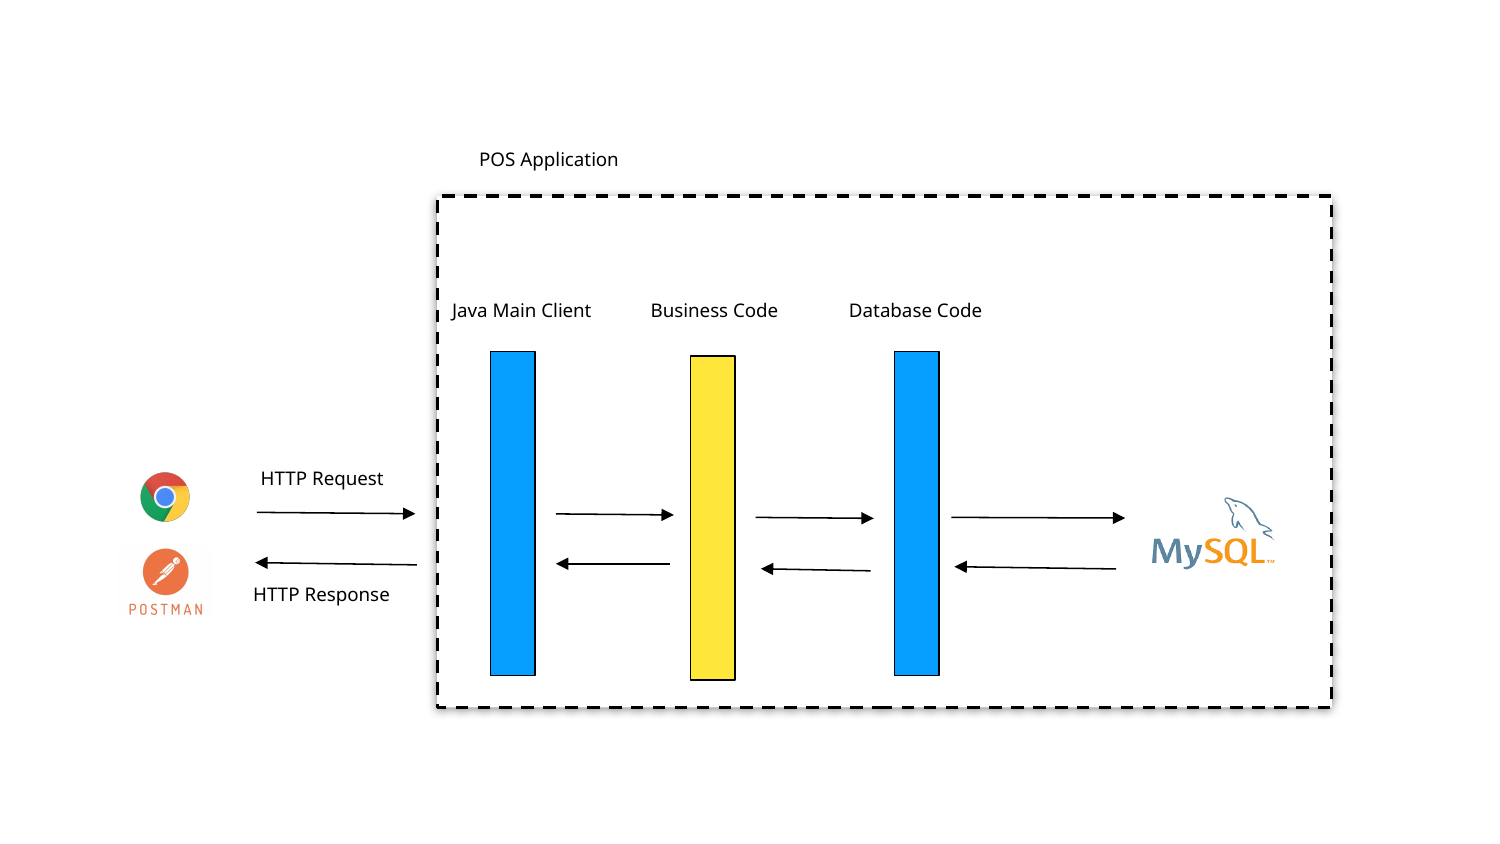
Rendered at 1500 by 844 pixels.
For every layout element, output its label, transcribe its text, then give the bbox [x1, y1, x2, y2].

text_box Database Code [833, 287, 1018, 333]
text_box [760, 568, 871, 572]
text_box [490, 351, 536, 676]
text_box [254, 562, 418, 566]
text_box HTTP Response [238, 570, 412, 617]
picture [116, 548, 214, 616]
picture [1144, 492, 1302, 583]
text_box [954, 566, 1117, 570]
picture [109, 459, 221, 534]
text_box [437, 196, 1332, 708]
text_box POS Application [464, 136, 657, 182]
text_box [894, 351, 939, 676]
text_box Java Main Client [437, 287, 630, 333]
text_box Business Code [635, 287, 828, 333]
text_box [690, 355, 735, 680]
text_box HTTP Request [245, 455, 412, 501]
